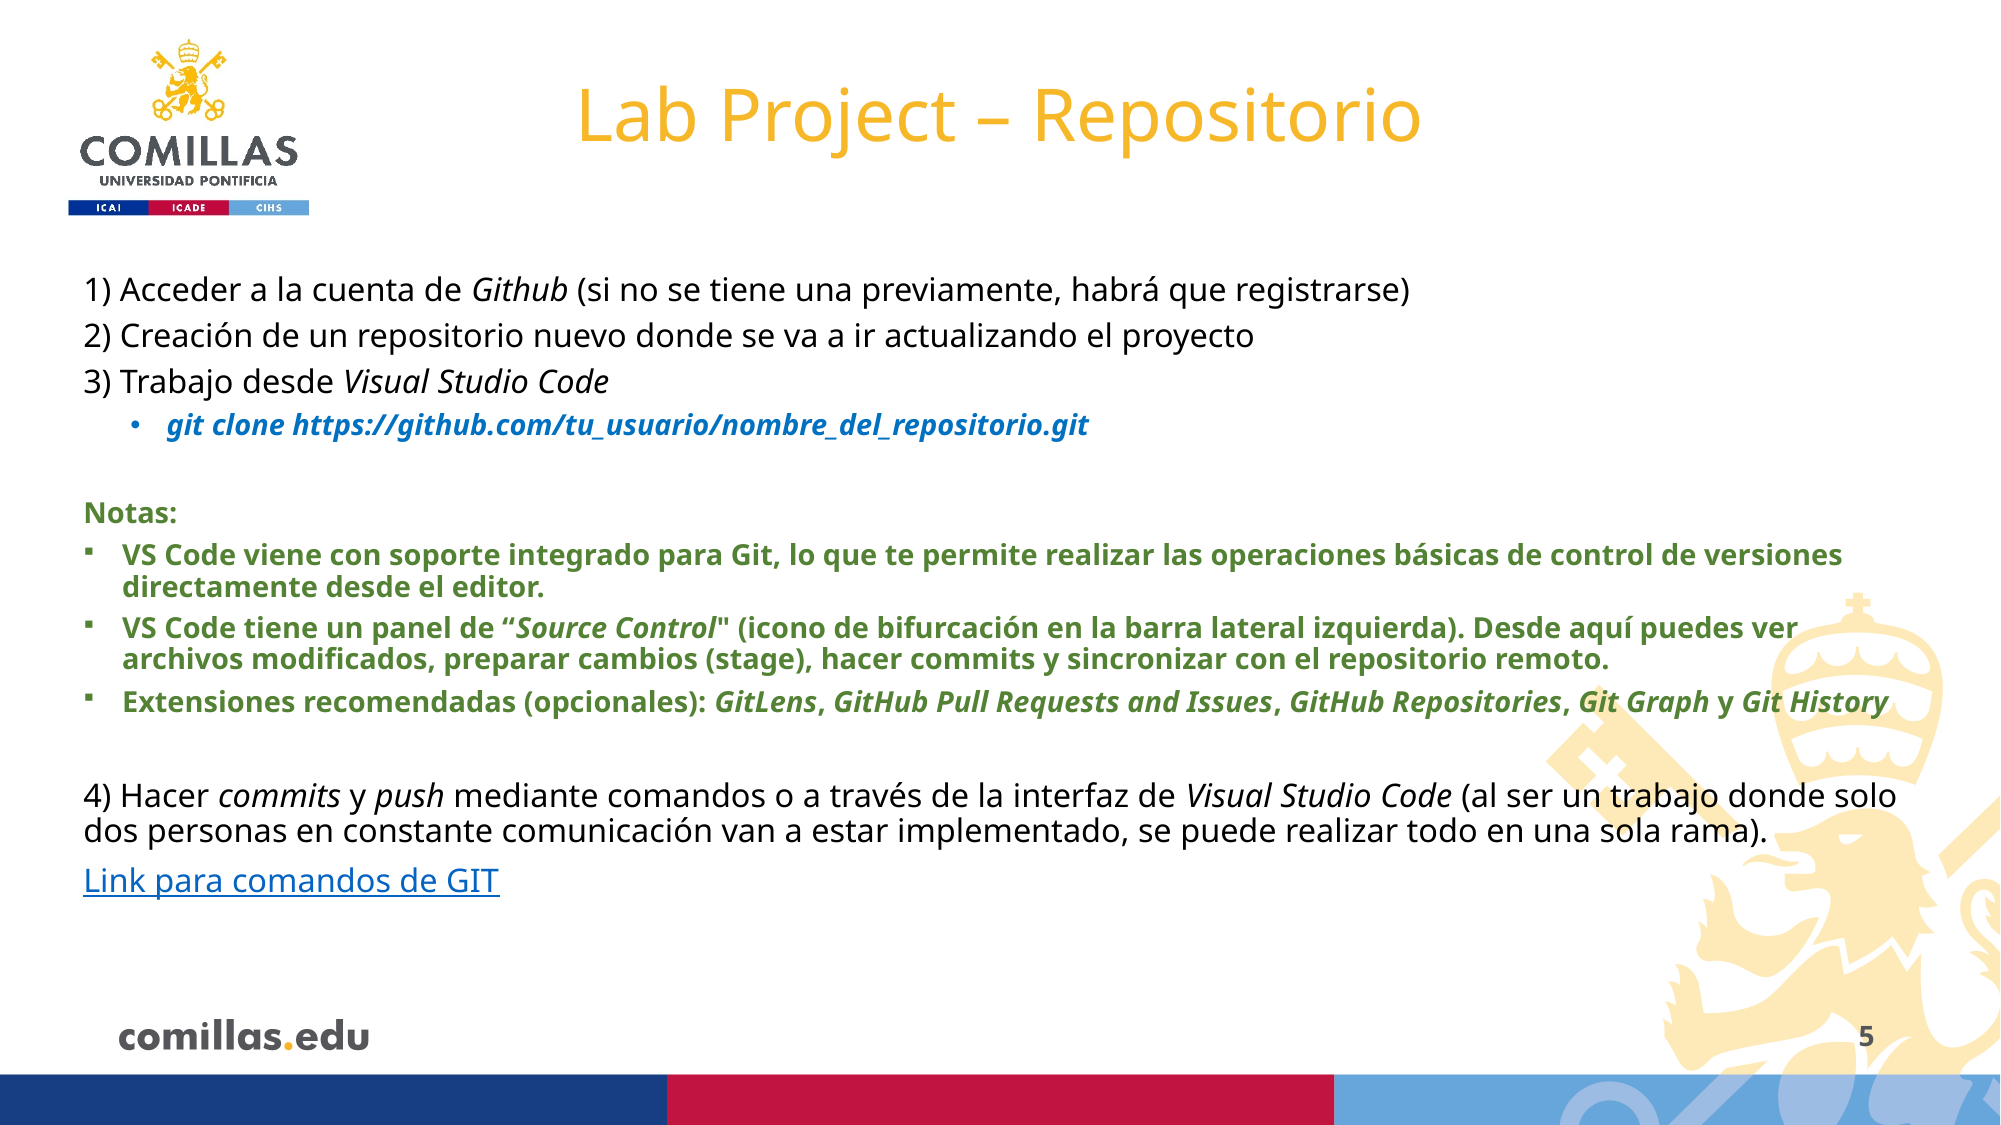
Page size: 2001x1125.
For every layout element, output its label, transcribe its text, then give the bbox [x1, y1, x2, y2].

text_box 1) Acceder a la cuenta de Github (si no se tiene una previamente, habrá que registrarse) 2) Creación de un repositorio nuevo donde se va a ir actualizando el proyecto 3) Trabajo desde Visual Studio Code git clone https://github.com/tu_usuario/nombre_del_repositorio.git Notas: VS Code viene con soporte integrado para Git, lo que te permite realizar las operaciones básicas de control de versiones directamente desde el editor. VS Code tiene un panel de “Source Control" (icono de bifurcación en la barra lateral izquierda). Desde aquí puedes ver archivos modificados, preparar cambios (stage), hacer commits y sincronizar con el repositorio remoto. Extensiones recomendadas (opcionales): GitLens, GitHub Pull Requests and Issues, GitHub Repositories, Git Graph y Git History 4) Hacer commits y push mediante comandos o a través de la interfaz de Visual Studio Code (al ser un trabajo donde solo dos personas en constante comunicación van a estar implementado, se puede realizar todo en una sola rama). Link para comandos de GIT [68, 265, 1926, 915]
title Lab Project – Repositorio [354, 70, 1646, 208]
picture [0, 0, 2001, 1125]
